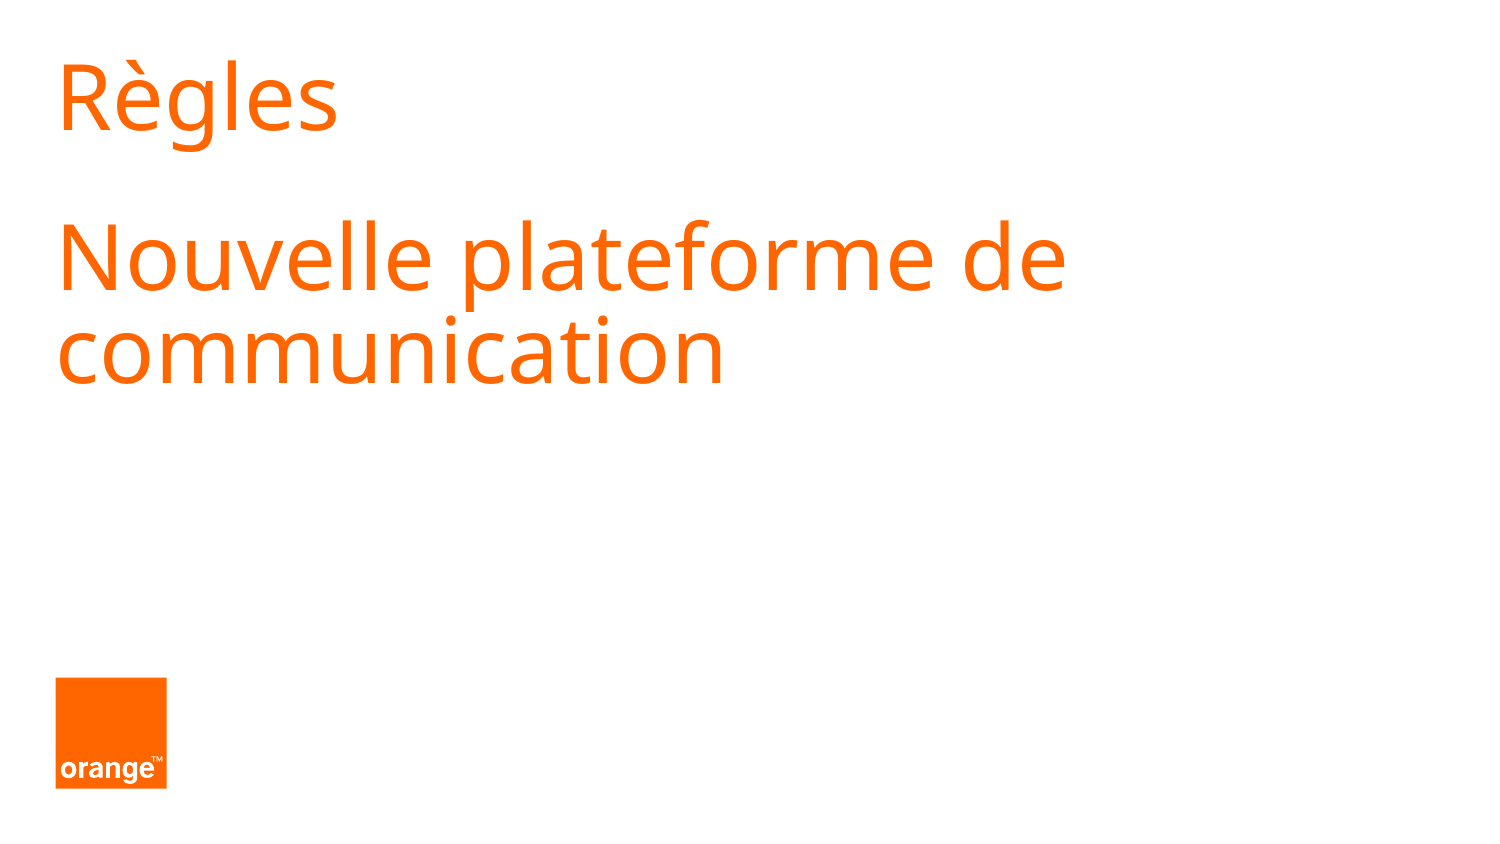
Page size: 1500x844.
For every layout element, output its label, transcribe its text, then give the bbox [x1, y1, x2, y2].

list Règles Nouvelle plateforme de communication [55, 55, 1424, 624]
